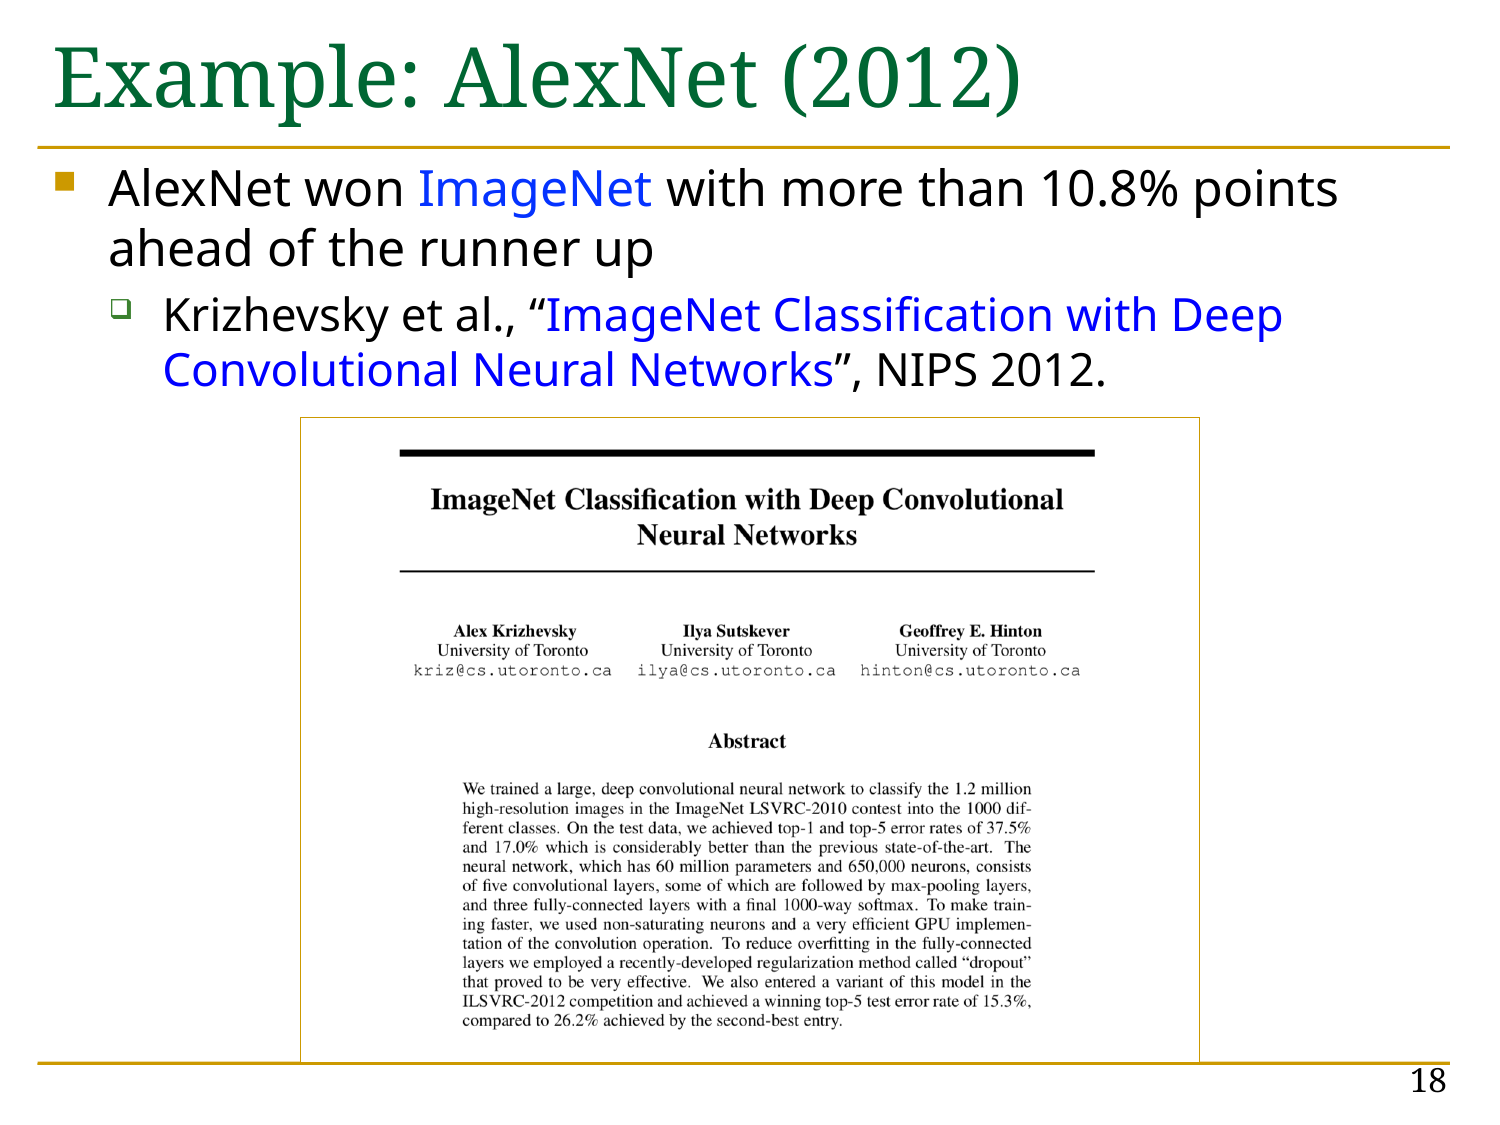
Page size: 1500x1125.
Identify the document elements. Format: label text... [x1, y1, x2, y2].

title Example: AlexNet (2012) [37, 0, 1450, 148]
slide_number 18 [1111, 1036, 1462, 1112]
text_box AlexNet won ImageNet with more than 10.8% points ahead of the runner up Krizhevsky et al., “ImageNet Classification with Deep Convolutional Neural Networks”, NIPS 2012. [37, 148, 1450, 1035]
picture [299, 416, 1201, 1063]
